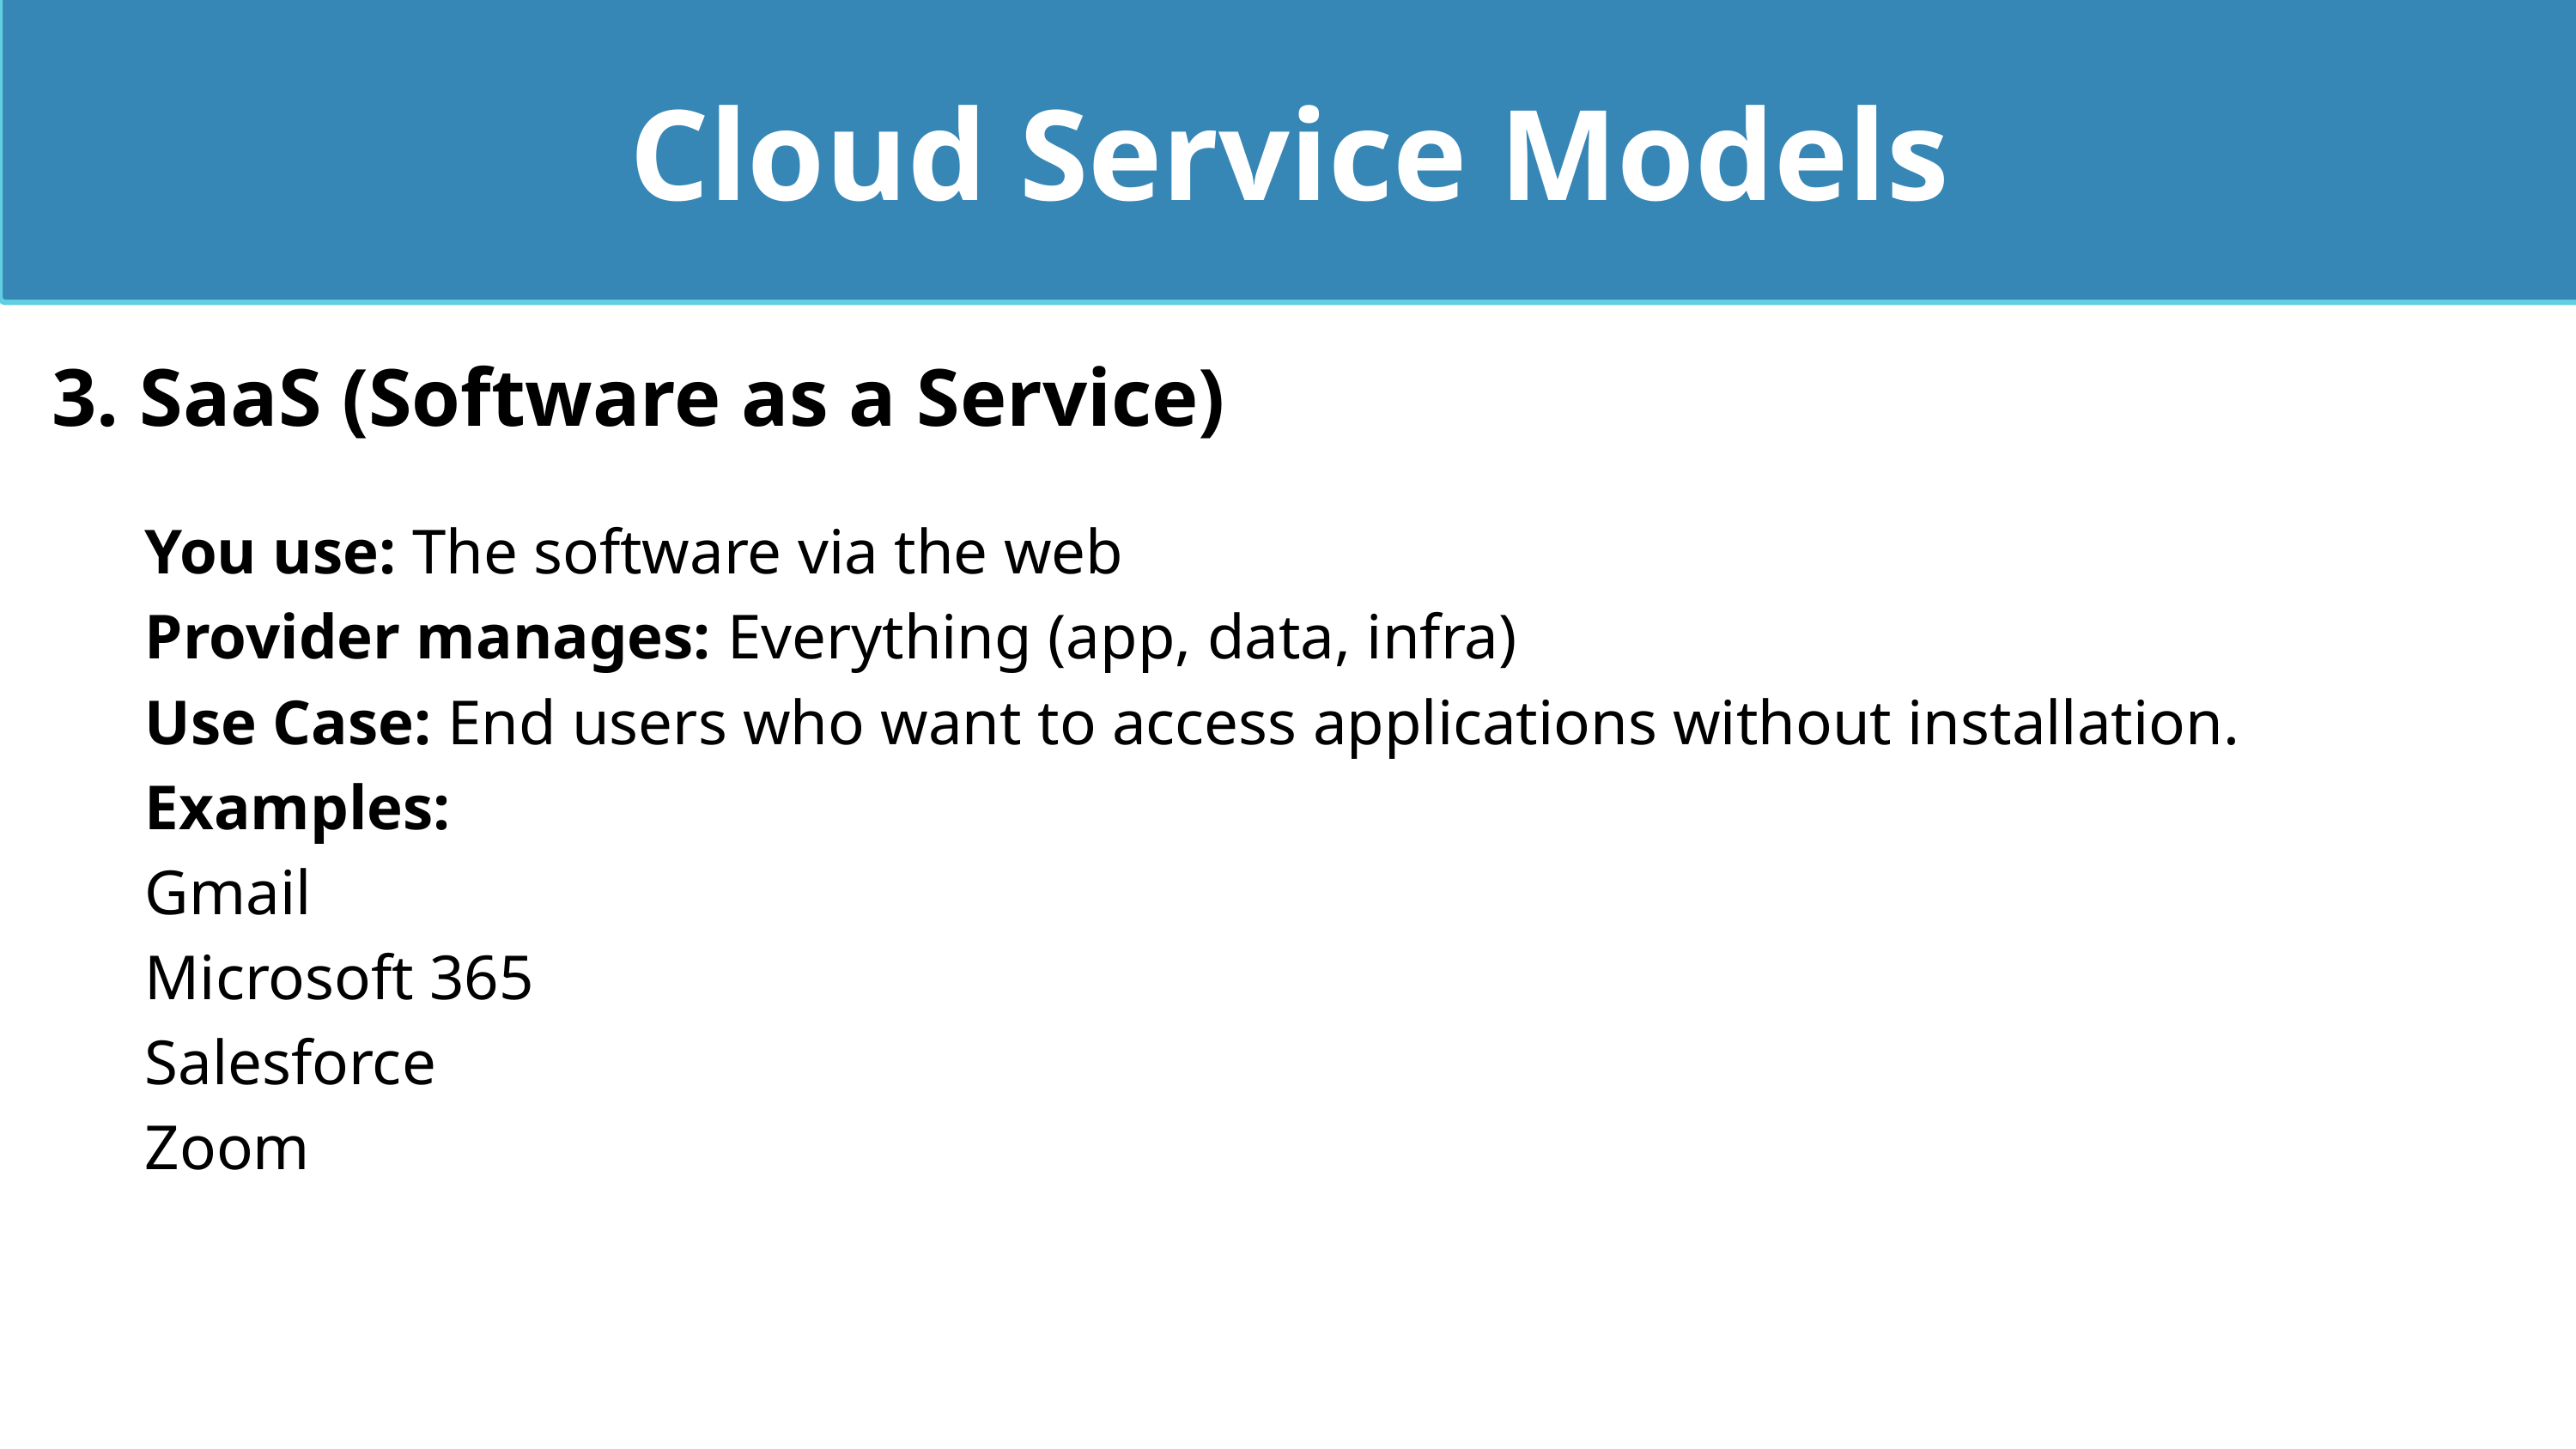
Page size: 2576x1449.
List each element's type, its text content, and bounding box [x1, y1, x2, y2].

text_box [0, 0, 2576, 303]
text_box 3. SaaS (Software as a Service) [52, 331, 1631, 443]
text_box You use: The software via the web Provider manages: Everything (app, data, infra) Use Case: End users who want to access applications without installation. Examples: Gmail Microsoft 365 Salesforce Zoom [144, 500, 2293, 1268]
